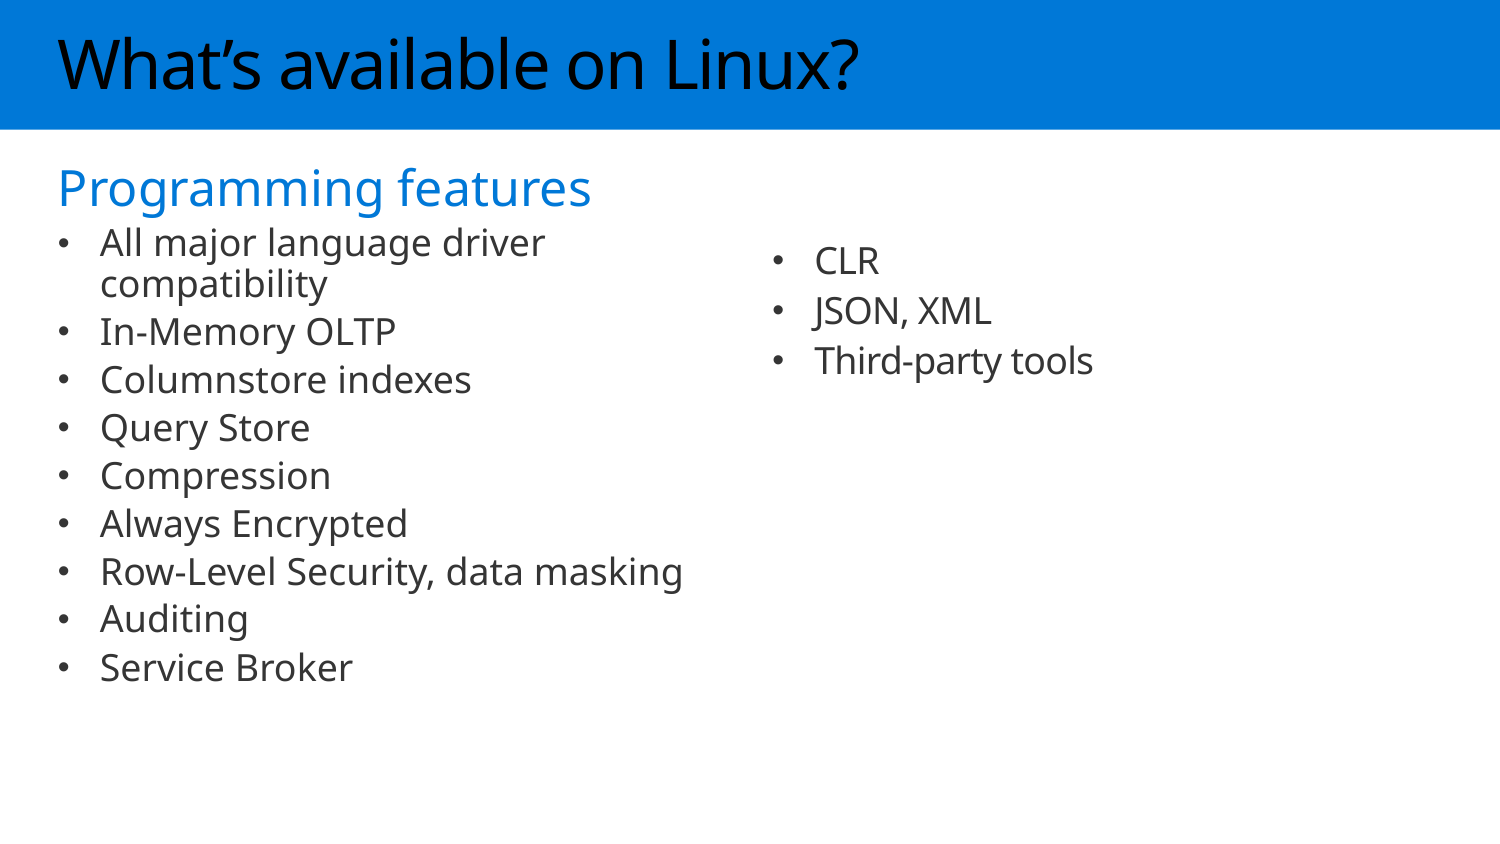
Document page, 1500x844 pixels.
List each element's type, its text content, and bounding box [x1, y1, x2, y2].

title What’s available on Linux? [33, 15, 1468, 126]
list Programming features All major language driver compatibility In-Memory OLTP Columnstore indexes Query Store Compression Always Encrypted Row-Level Security, data masking Auditing Service Broker [33, 148, 750, 724]
text_box CLR JSON, XML Third-party tools [749, 154, 1460, 411]
